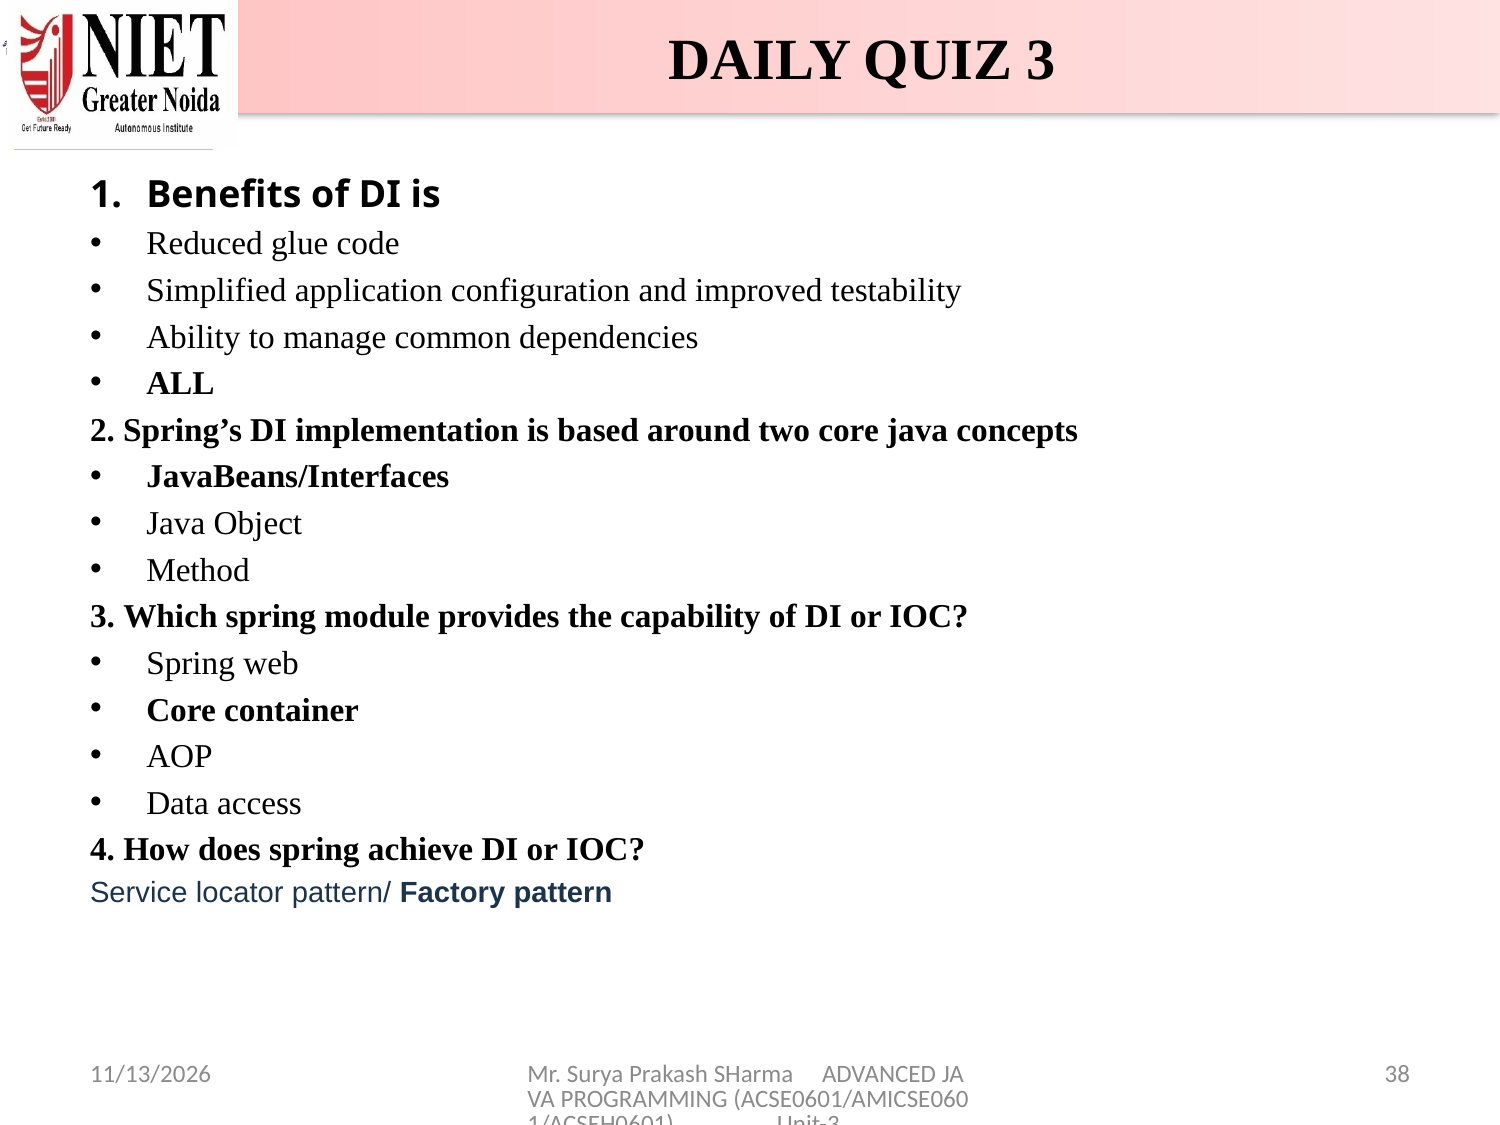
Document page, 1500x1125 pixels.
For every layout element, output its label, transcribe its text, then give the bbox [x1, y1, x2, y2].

slide_number 38 [1074, 1042, 1425, 1103]
footer Mr. Surya Prakash SHarma ADVANCED JAVA PROGRAMMING (ACSE0601/AMICSE0601/ACSEH0601) Unit-3 [512, 1042, 988, 1103]
picture [2, 0, 238, 150]
text_box DAILY QUIZ 3 [239, 0, 1500, 113]
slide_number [75, 1042, 425, 1103]
list Benefits of DI is Reduced glue code Simplified application configuration and improved testability Ability to manage common dependencies ALL 2. Spring’s DI implementation is based around two core java concepts JavaBeans/Interfaces Java Object Method 3. Which spring module provides the capability of DI or IOC? Spring web Core container AOP Data access 4. How does spring achieve DI or IOC? Service locator pattern/ Factory pattern [75, 162, 1425, 1005]
